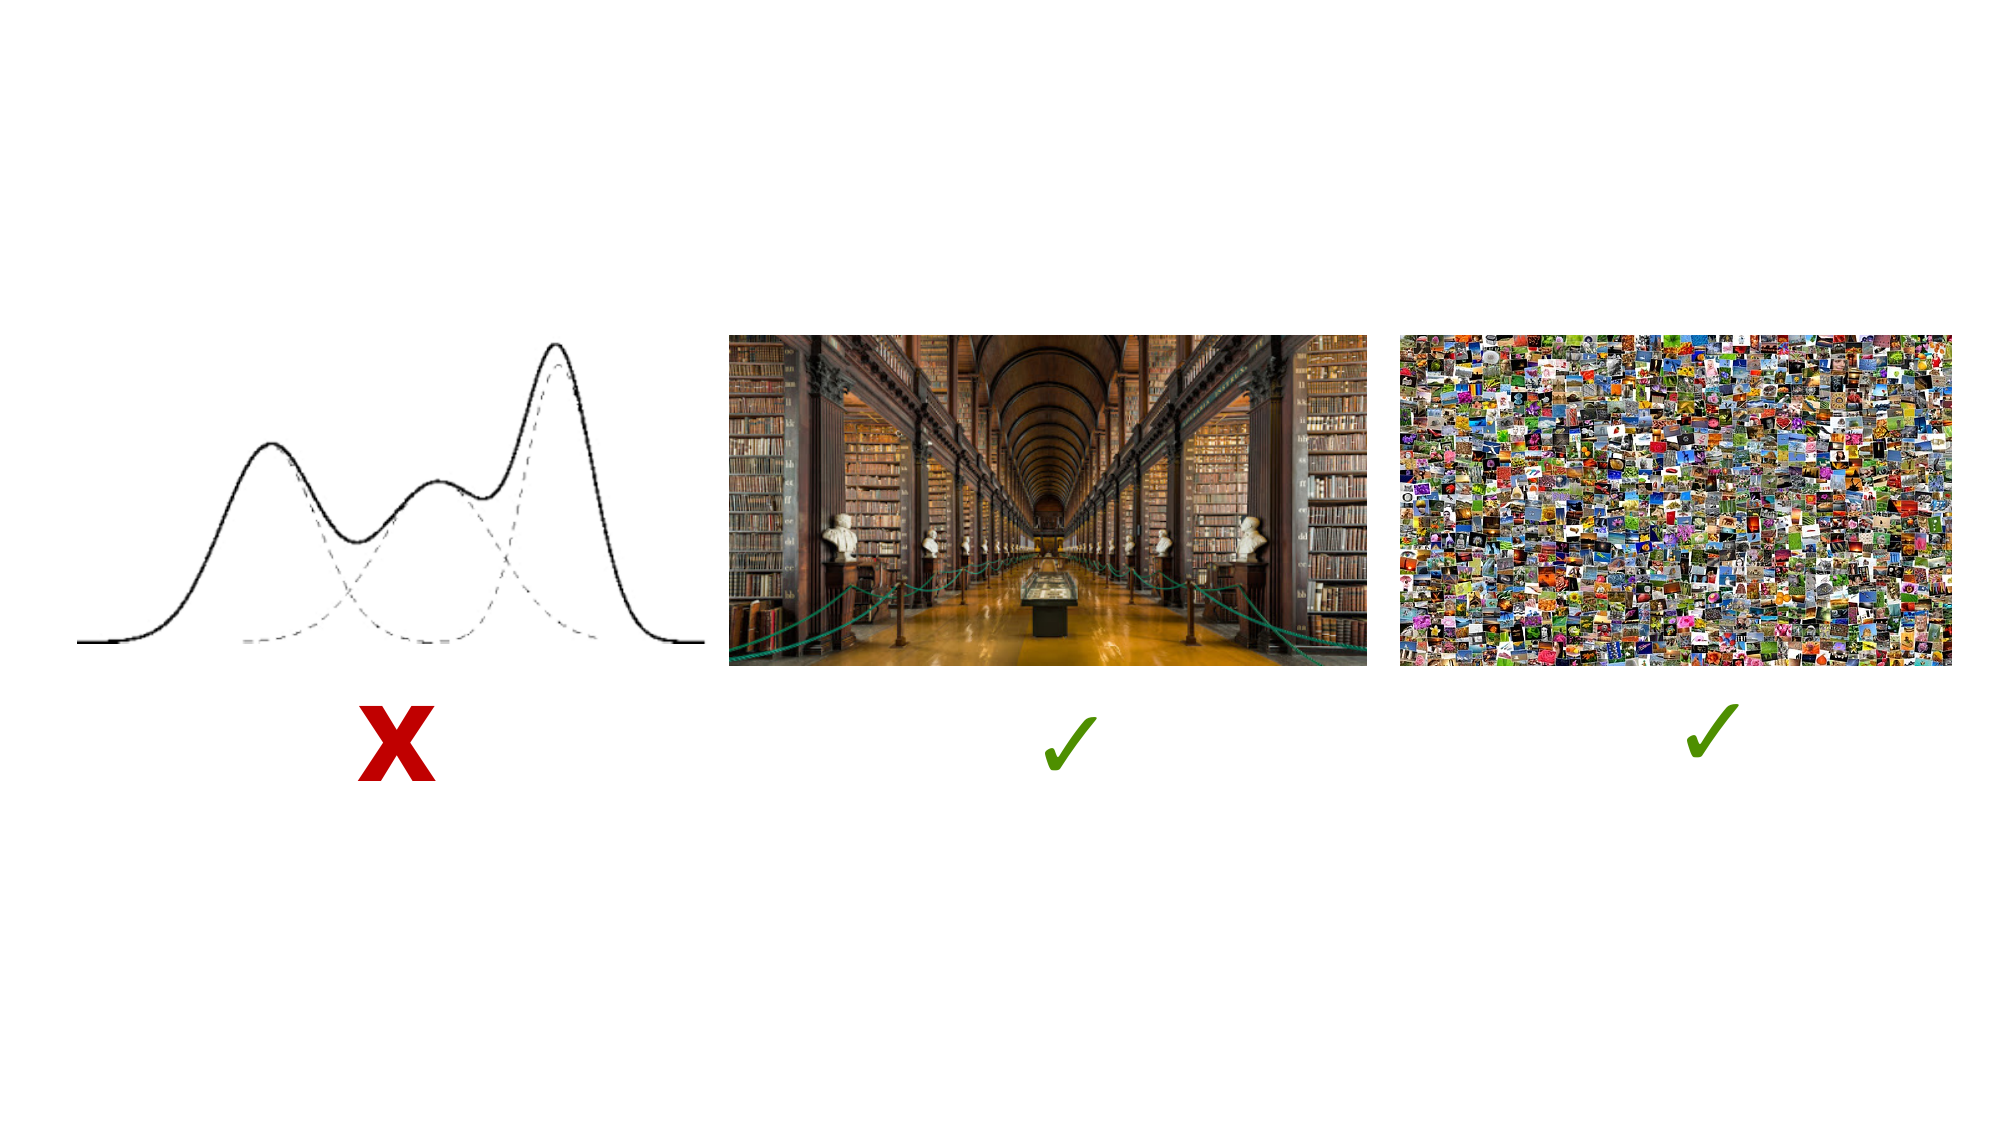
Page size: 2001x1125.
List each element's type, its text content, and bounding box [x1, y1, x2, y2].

picture [729, 335, 1367, 666]
text_box ✓ [1657, 666, 1761, 795]
picture [1400, 335, 1952, 666]
text_box x [342, 644, 446, 817]
picture [77, 335, 711, 644]
text_box ✓ [1015, 672, 1119, 808]
